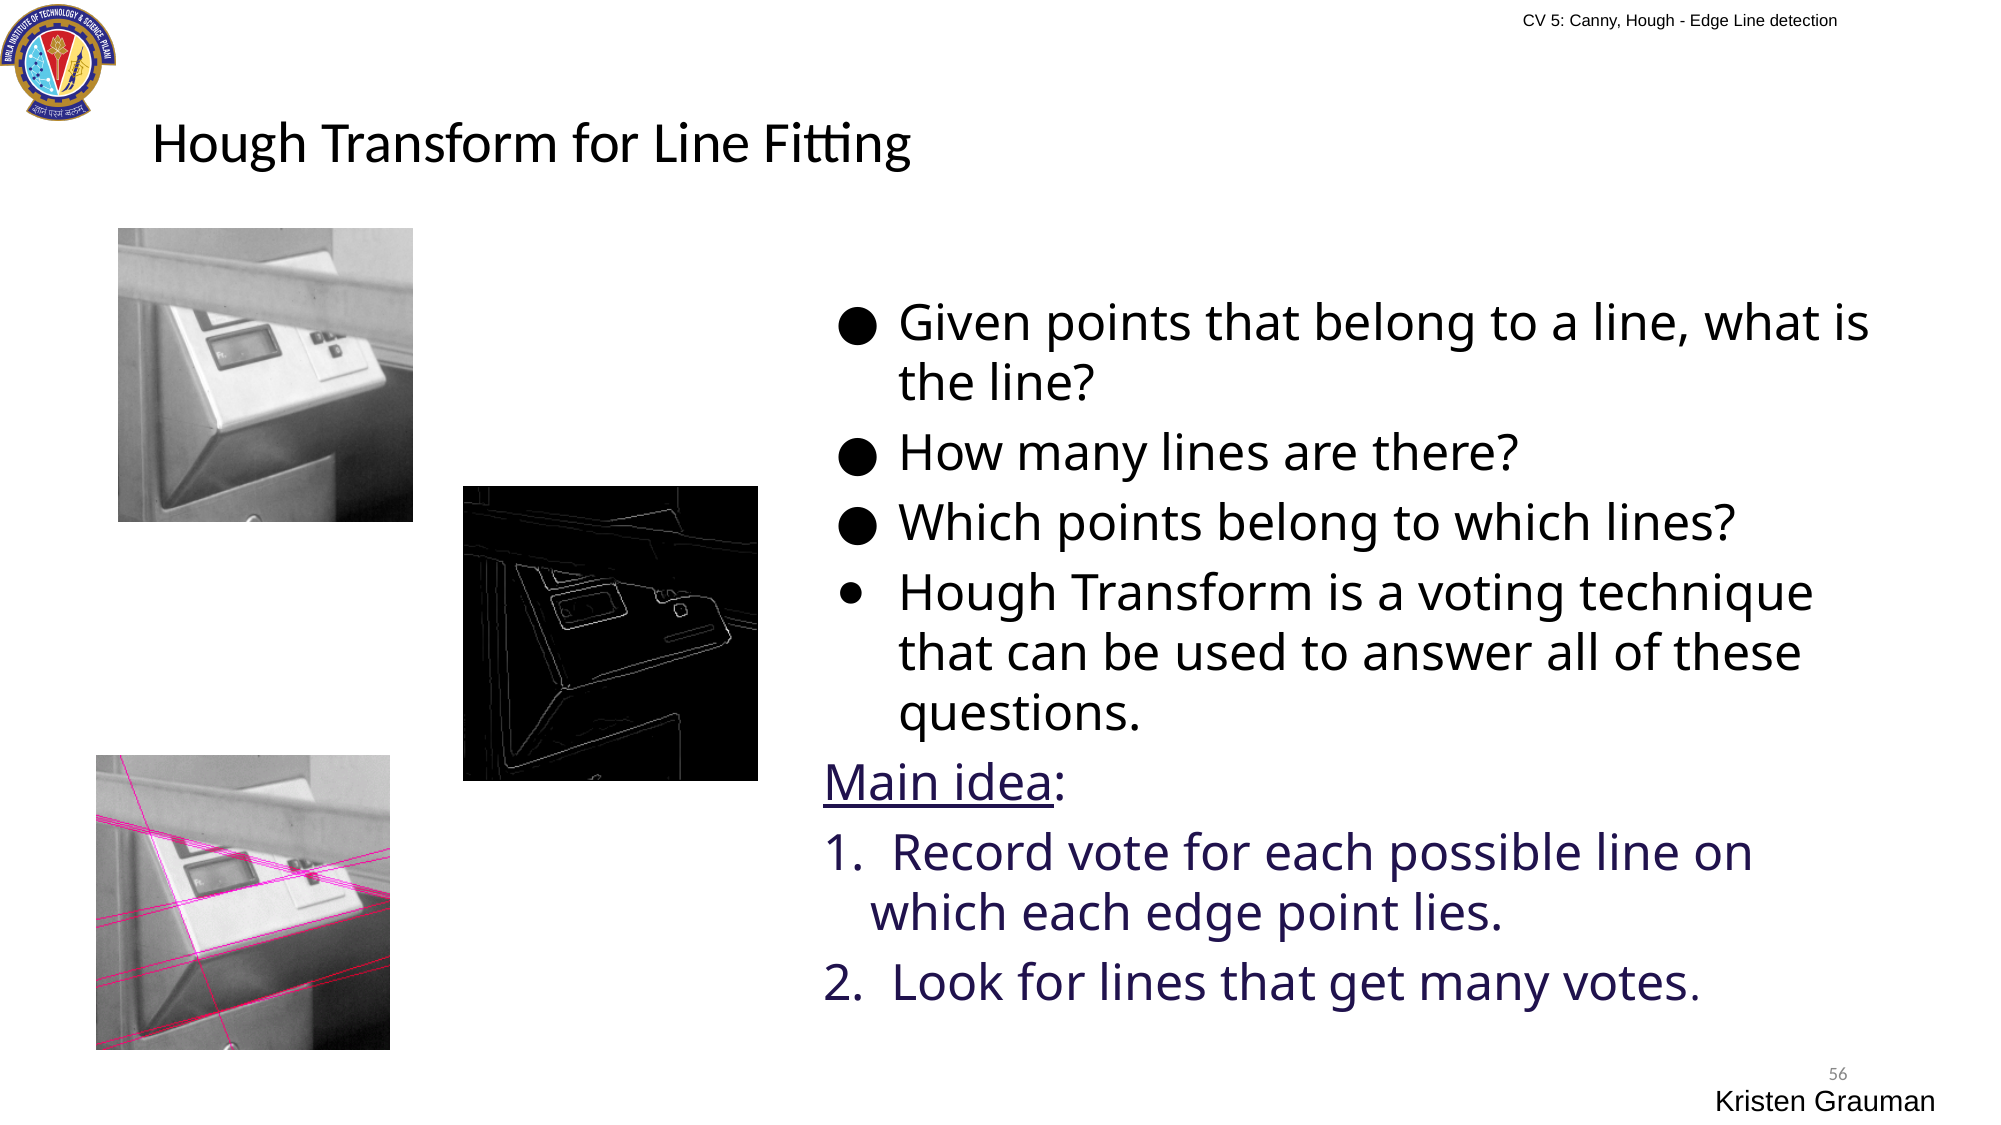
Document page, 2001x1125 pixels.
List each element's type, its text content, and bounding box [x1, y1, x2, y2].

text_box Given points that belong to a line, what is the line? How many lines are there? Which points belong to which lines? Hough Transform is a voting technique that can be used to answer all of these questions. Main idea: 1. Record vote for each possible line on which each edge point lies. 2. Look for lines that get many votes. [808, 275, 1914, 1026]
slide_number 56 [1412, 1042, 1863, 1103]
picture [0, 4, 116, 121]
picture [463, 486, 758, 781]
title Hough Transform for Line Fitting [137, 59, 1811, 229]
picture [118, 228, 413, 523]
text_box Kristen Grauman [1699, 1074, 2000, 1125]
picture [95, 755, 390, 1050]
